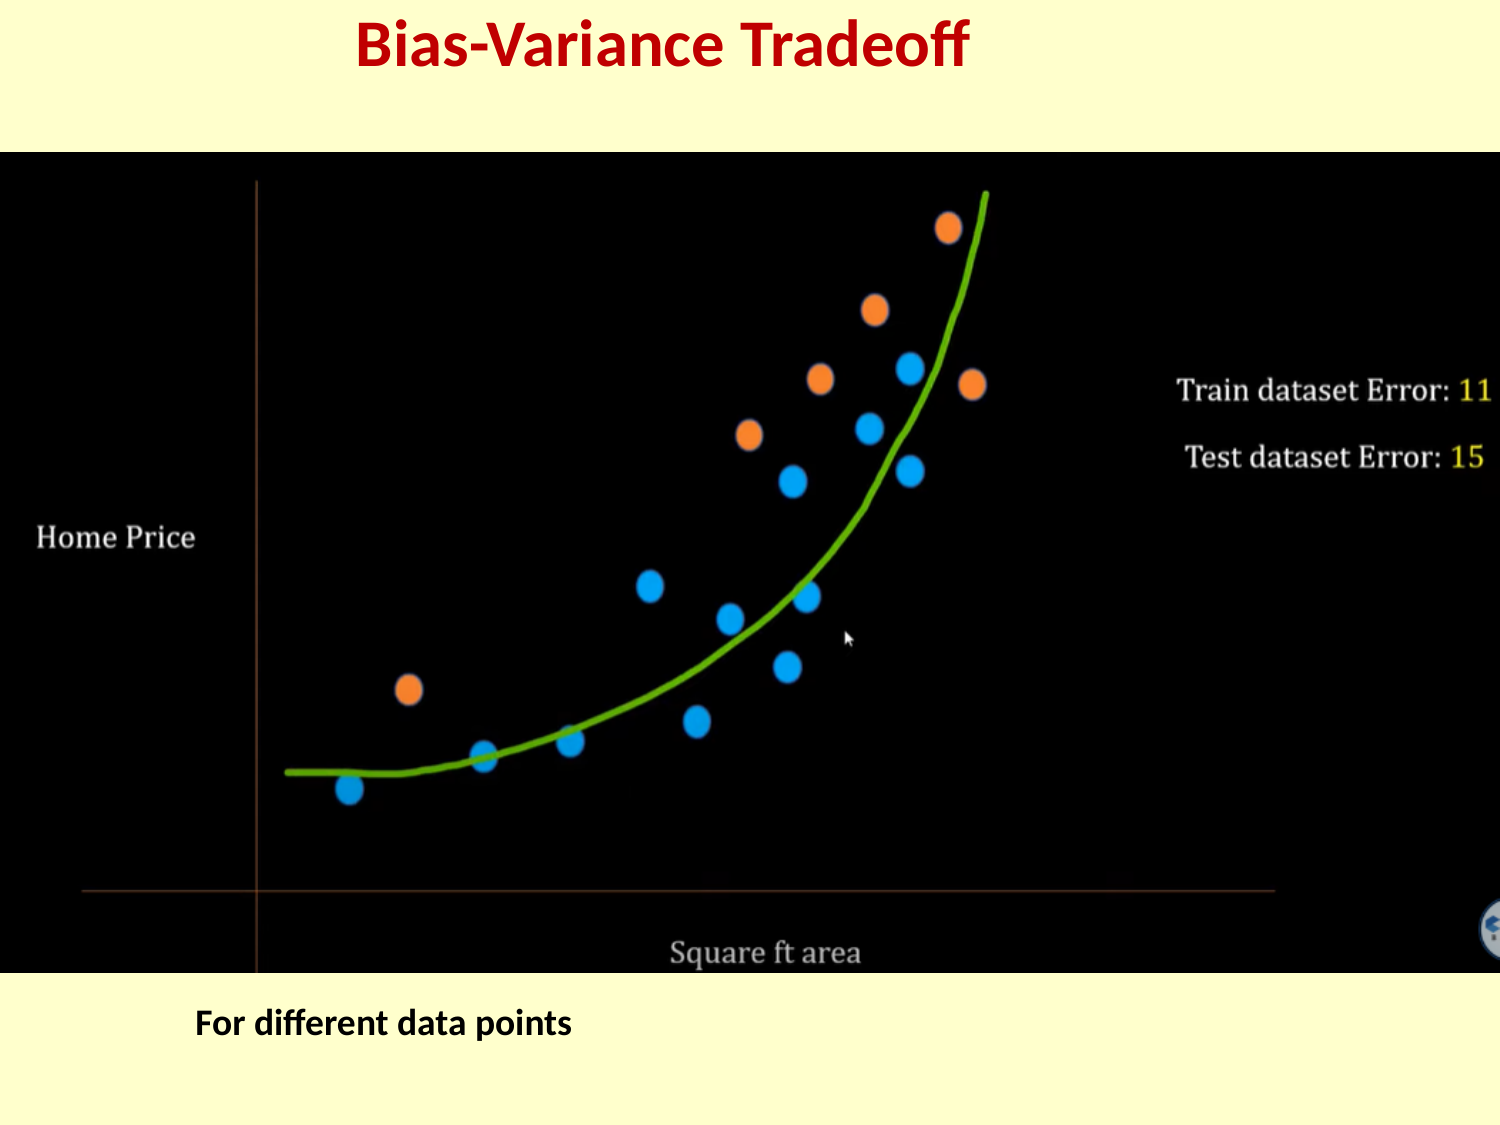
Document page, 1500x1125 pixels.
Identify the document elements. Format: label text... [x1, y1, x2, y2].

title Bias-Variance Tradeoff [340, 0, 1259, 103]
picture [0, 152, 1500, 973]
text_box For different data points [180, 990, 1203, 1050]
